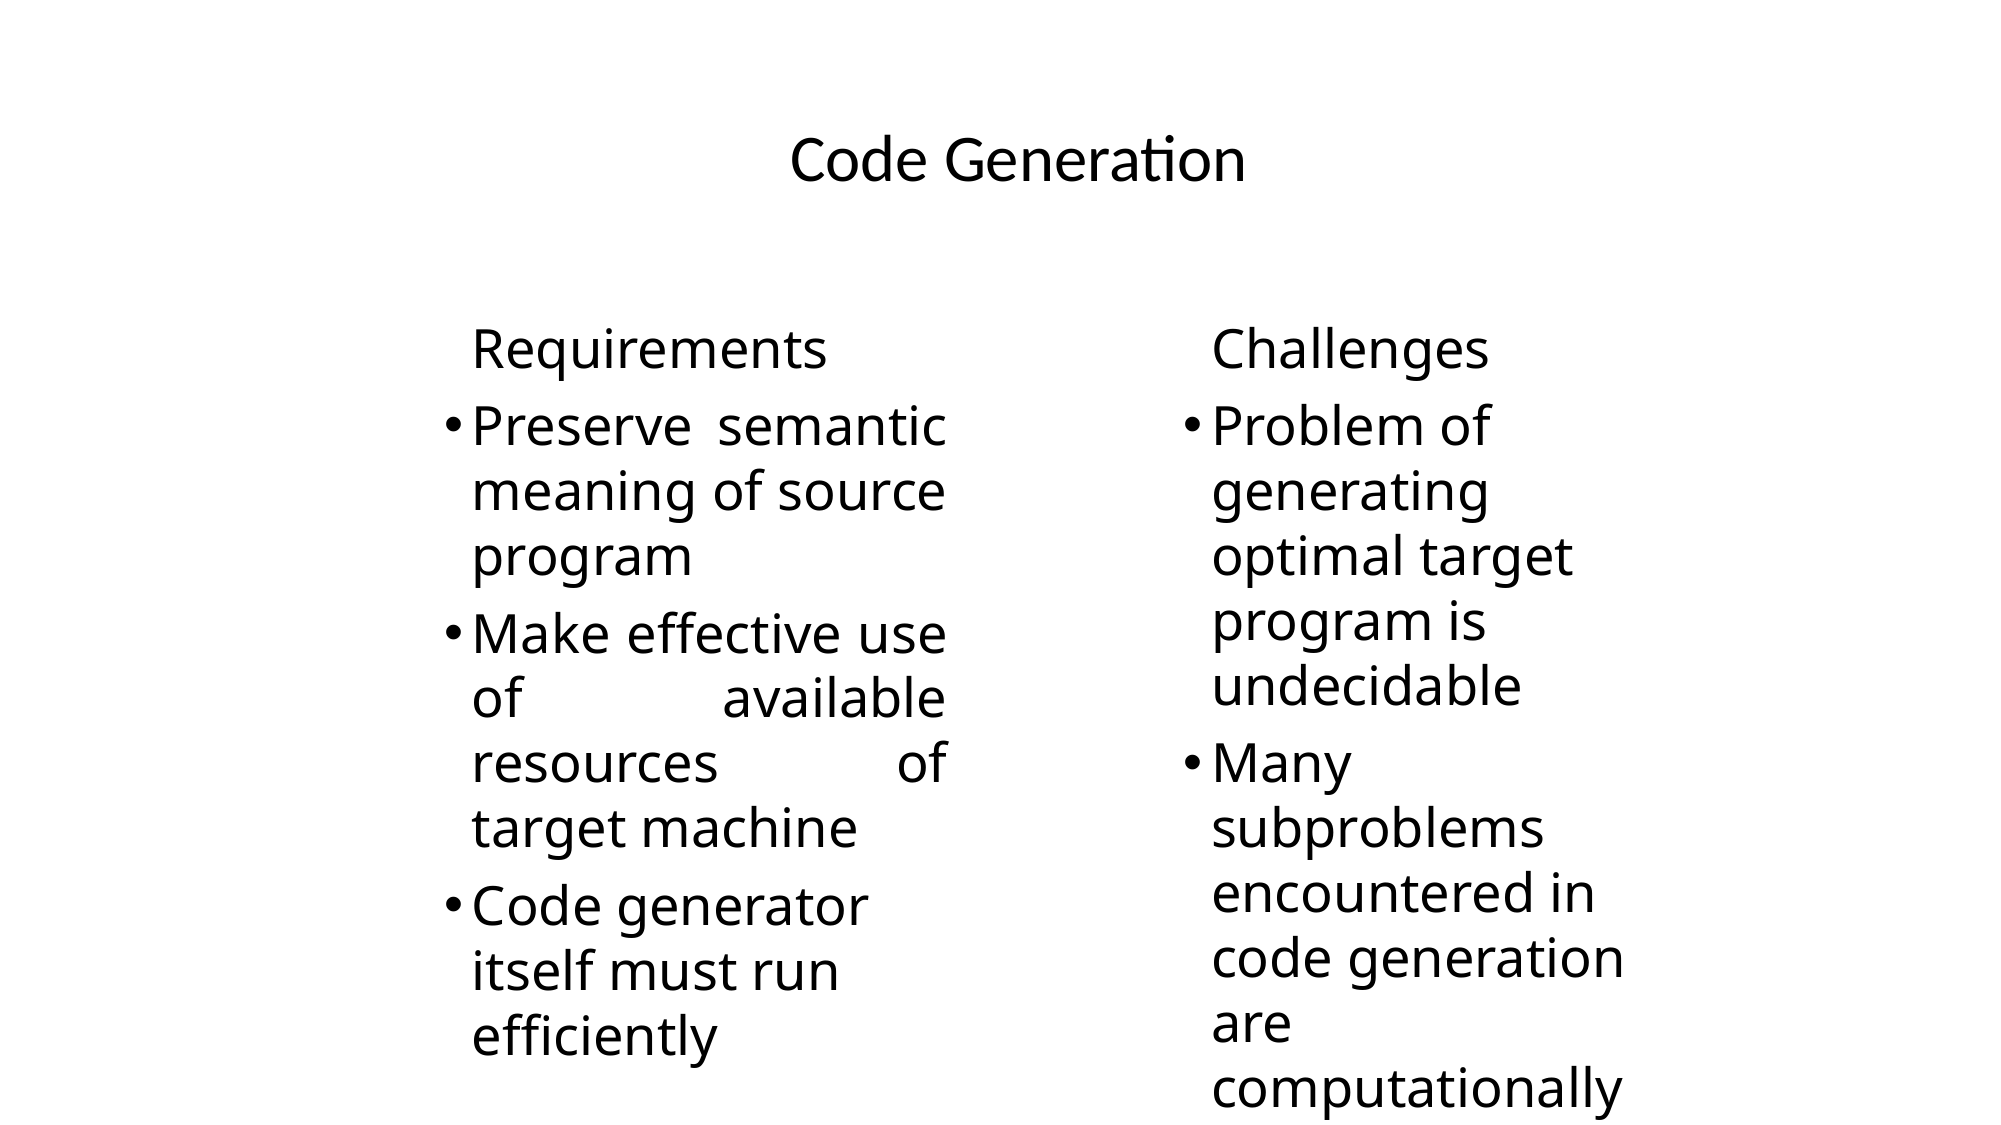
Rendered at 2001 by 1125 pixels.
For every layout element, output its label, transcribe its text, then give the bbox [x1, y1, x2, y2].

text_box Challenges Problem of generating optimal target program is undecidable Many subproblems encountered in code generation are computationally intractable [1025, 313, 1645, 1125]
text_box Code Generation [268, 107, 1771, 203]
text_box Requirements Preserve semantic meaning of source program Make effective use of available resources of target machine Code generator itself must run efficiently [325, 313, 948, 1067]
